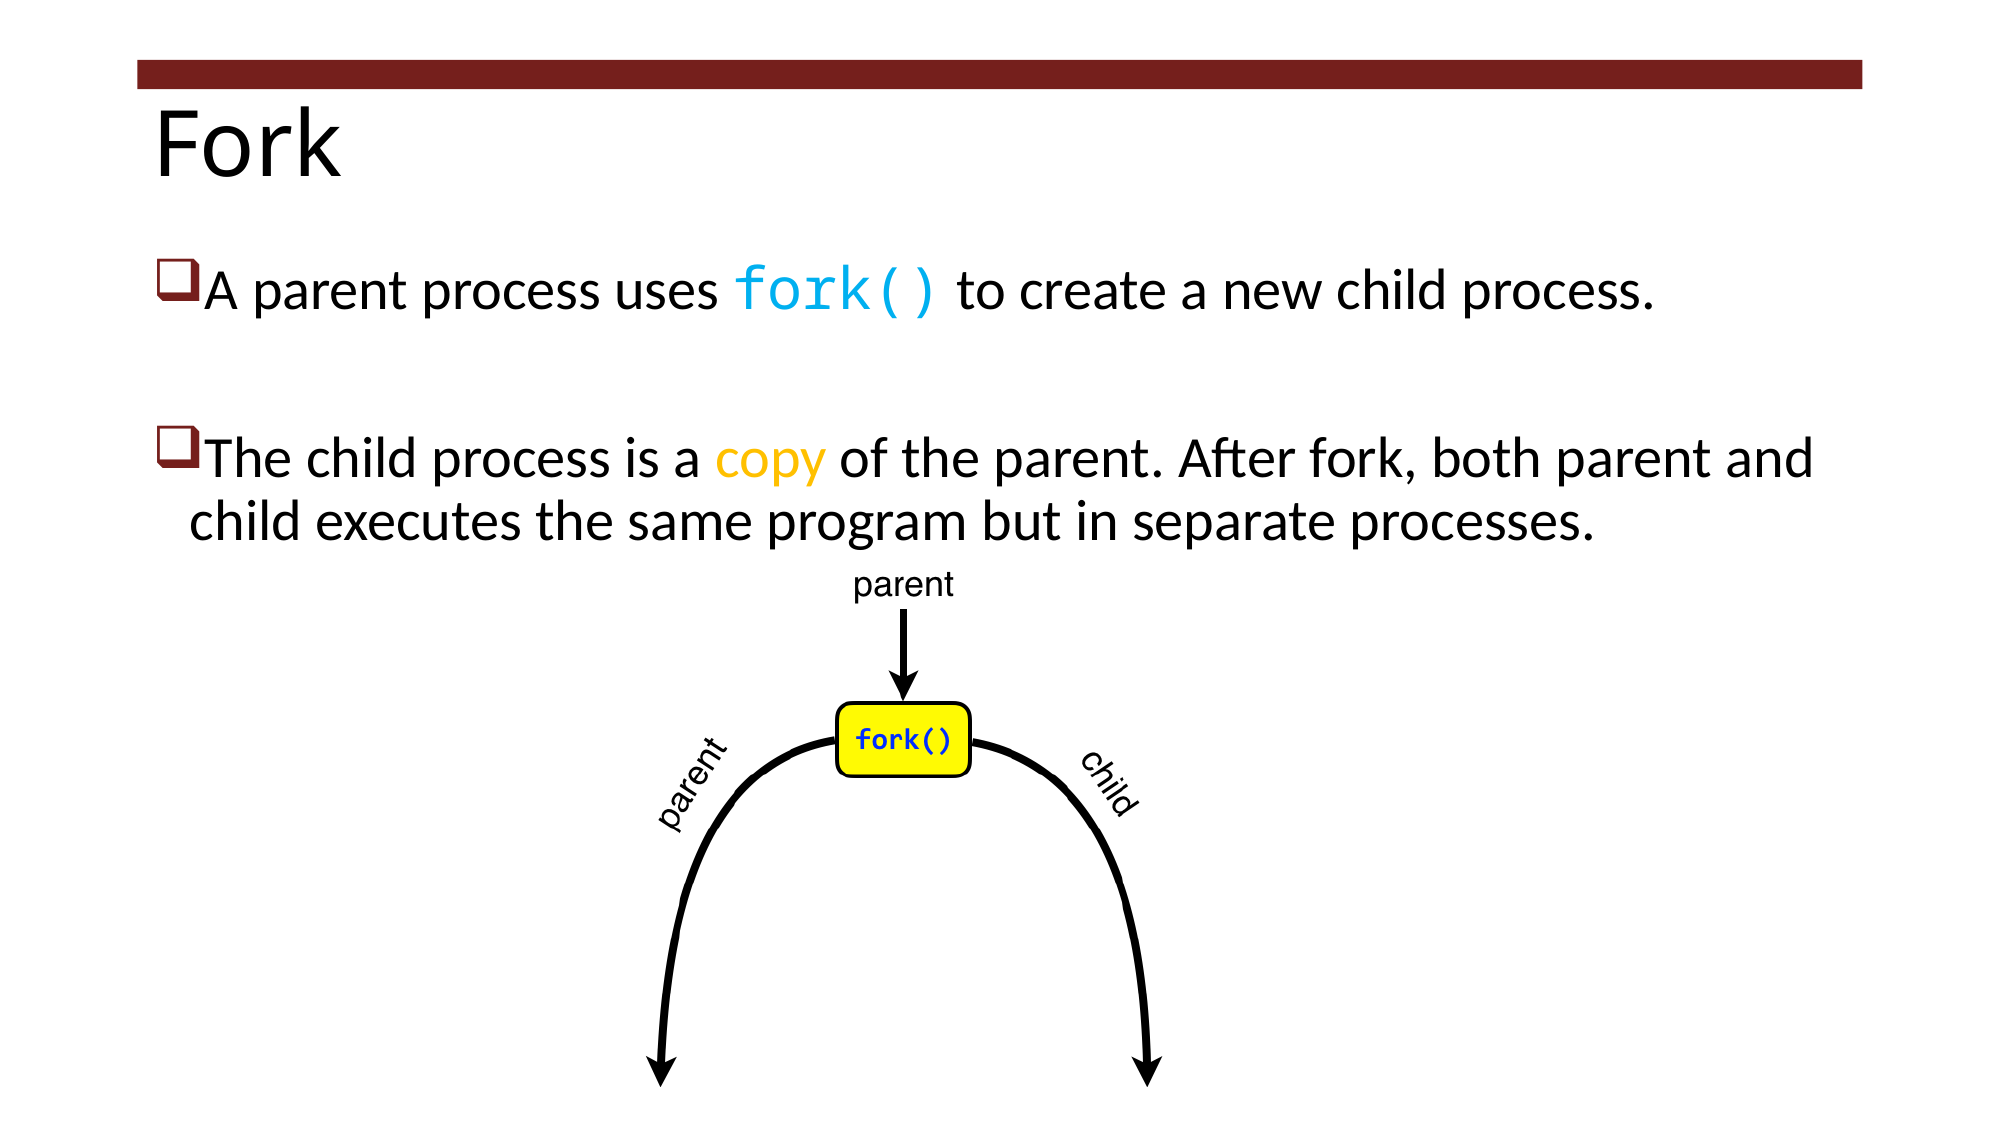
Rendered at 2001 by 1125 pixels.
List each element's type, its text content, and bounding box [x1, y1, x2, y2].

list A parent process uses fork() to create a new child process. The child process is a copy of the parent. After fork, both parent and child executes the same program but in separate processes. [137, 251, 1863, 1103]
picture [624, 555, 1178, 1103]
title Fork [137, 59, 1863, 233]
